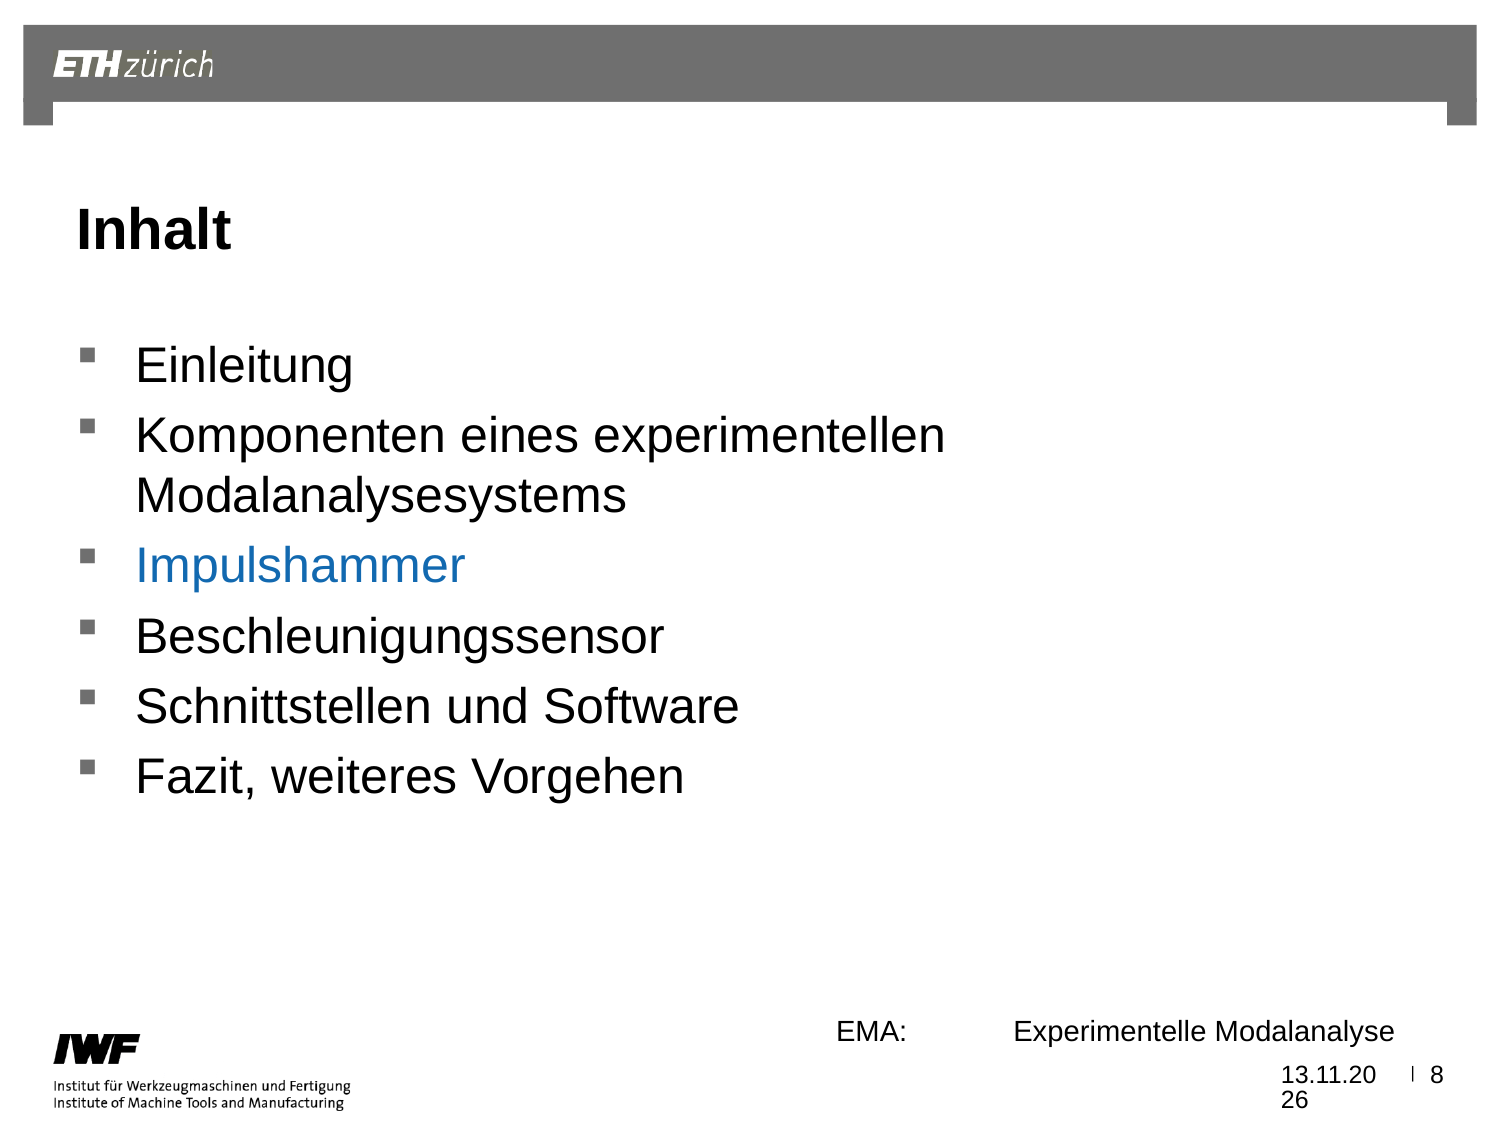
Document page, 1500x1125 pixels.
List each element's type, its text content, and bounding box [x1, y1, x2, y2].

picture [53, 1034, 352, 1111]
list Einleitung Komponenten eines experimentellen Modalanalysesystems Impulshammer Beschleunigungssensor Schnittstellen und Software Fazit, weiteres Vorgehen [53, 332, 1447, 1023]
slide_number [1280, 1055, 1382, 1112]
text_box EMA: Experimentelle Modalanalyse [821, 969, 1459, 1055]
slide_number 8 [1415, 1055, 1459, 1112]
title Inhalt [53, 101, 1447, 262]
